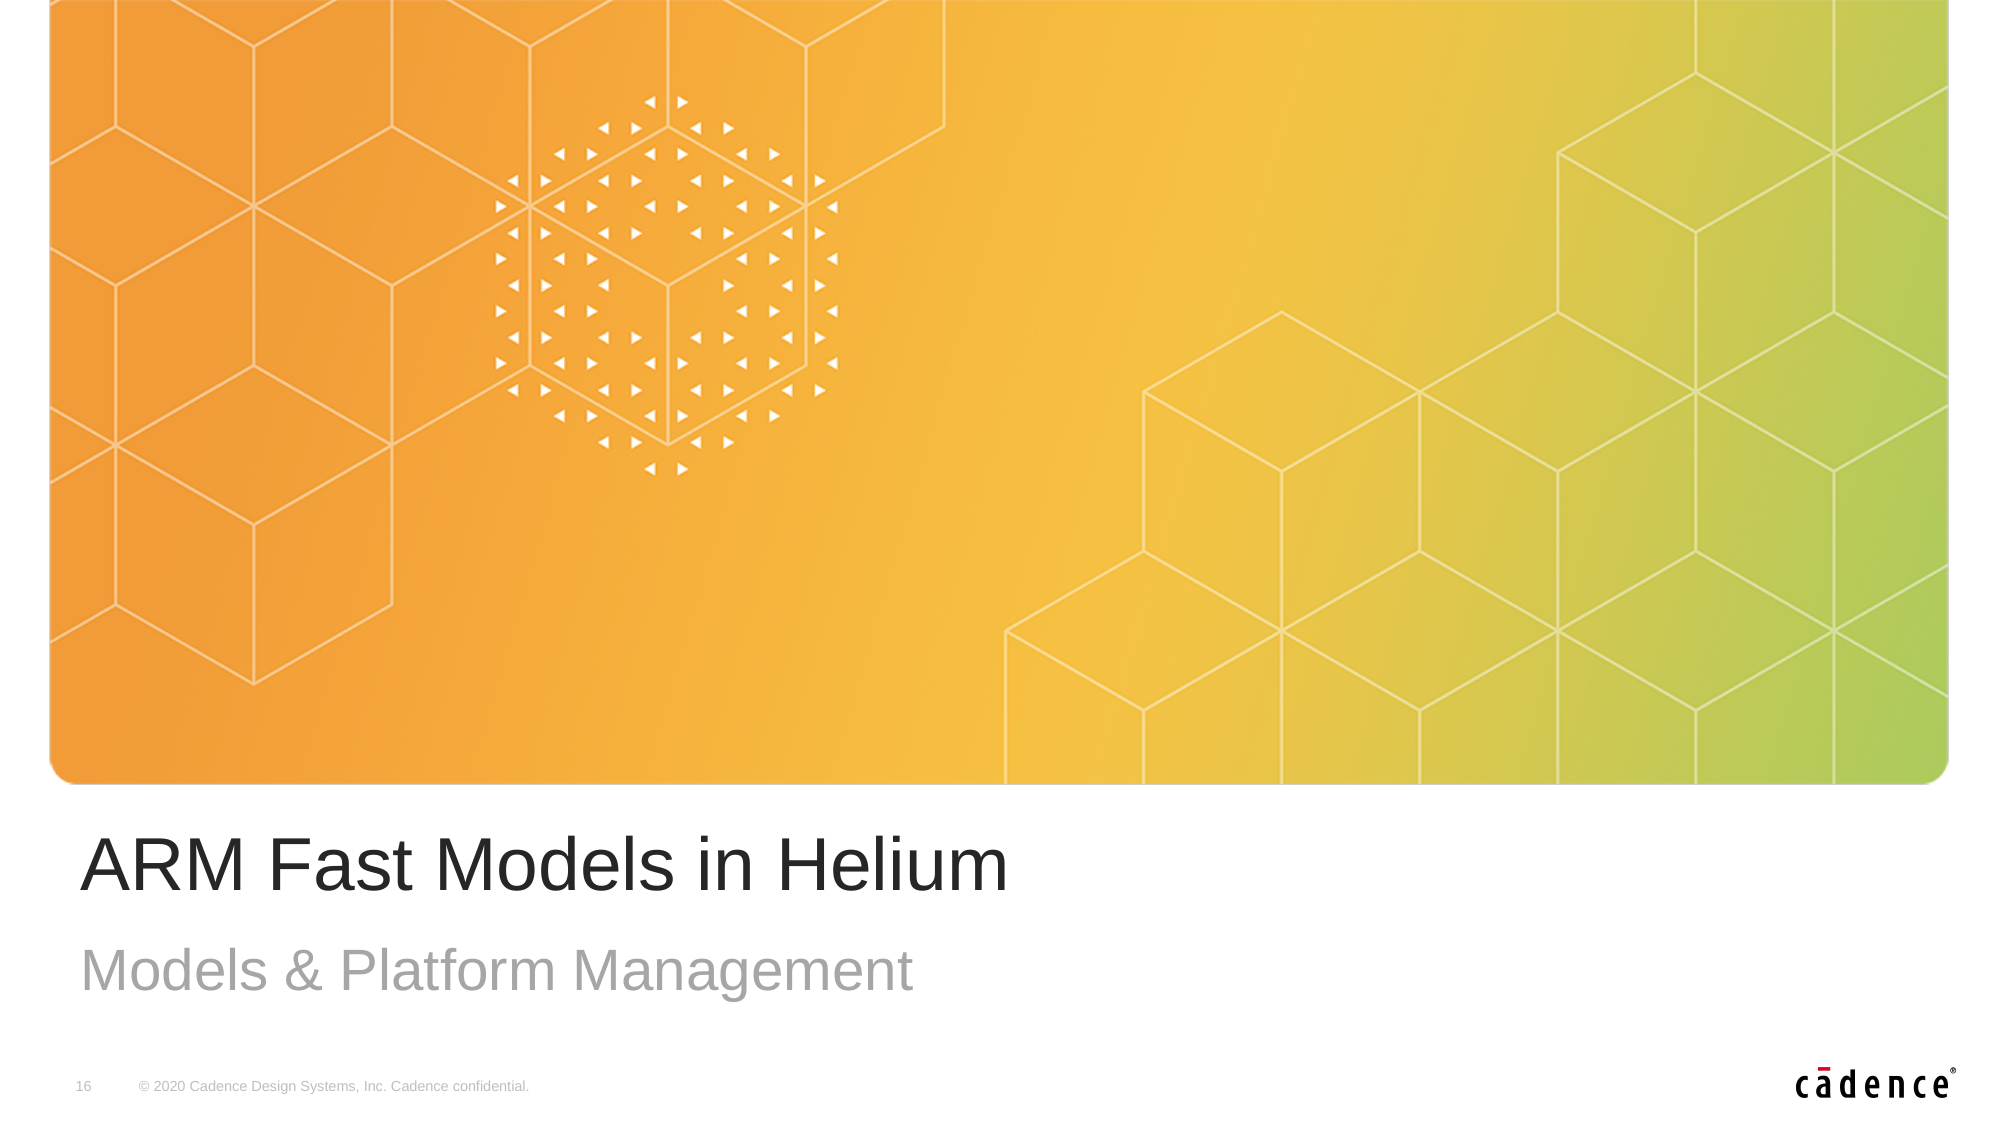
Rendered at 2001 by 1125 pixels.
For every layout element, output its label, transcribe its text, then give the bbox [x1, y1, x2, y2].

picture [0, 0, 2000, 1125]
text_box Models & Platform Management [73, 932, 1910, 1050]
title ARM Fast Models in Helium [73, 818, 1910, 932]
